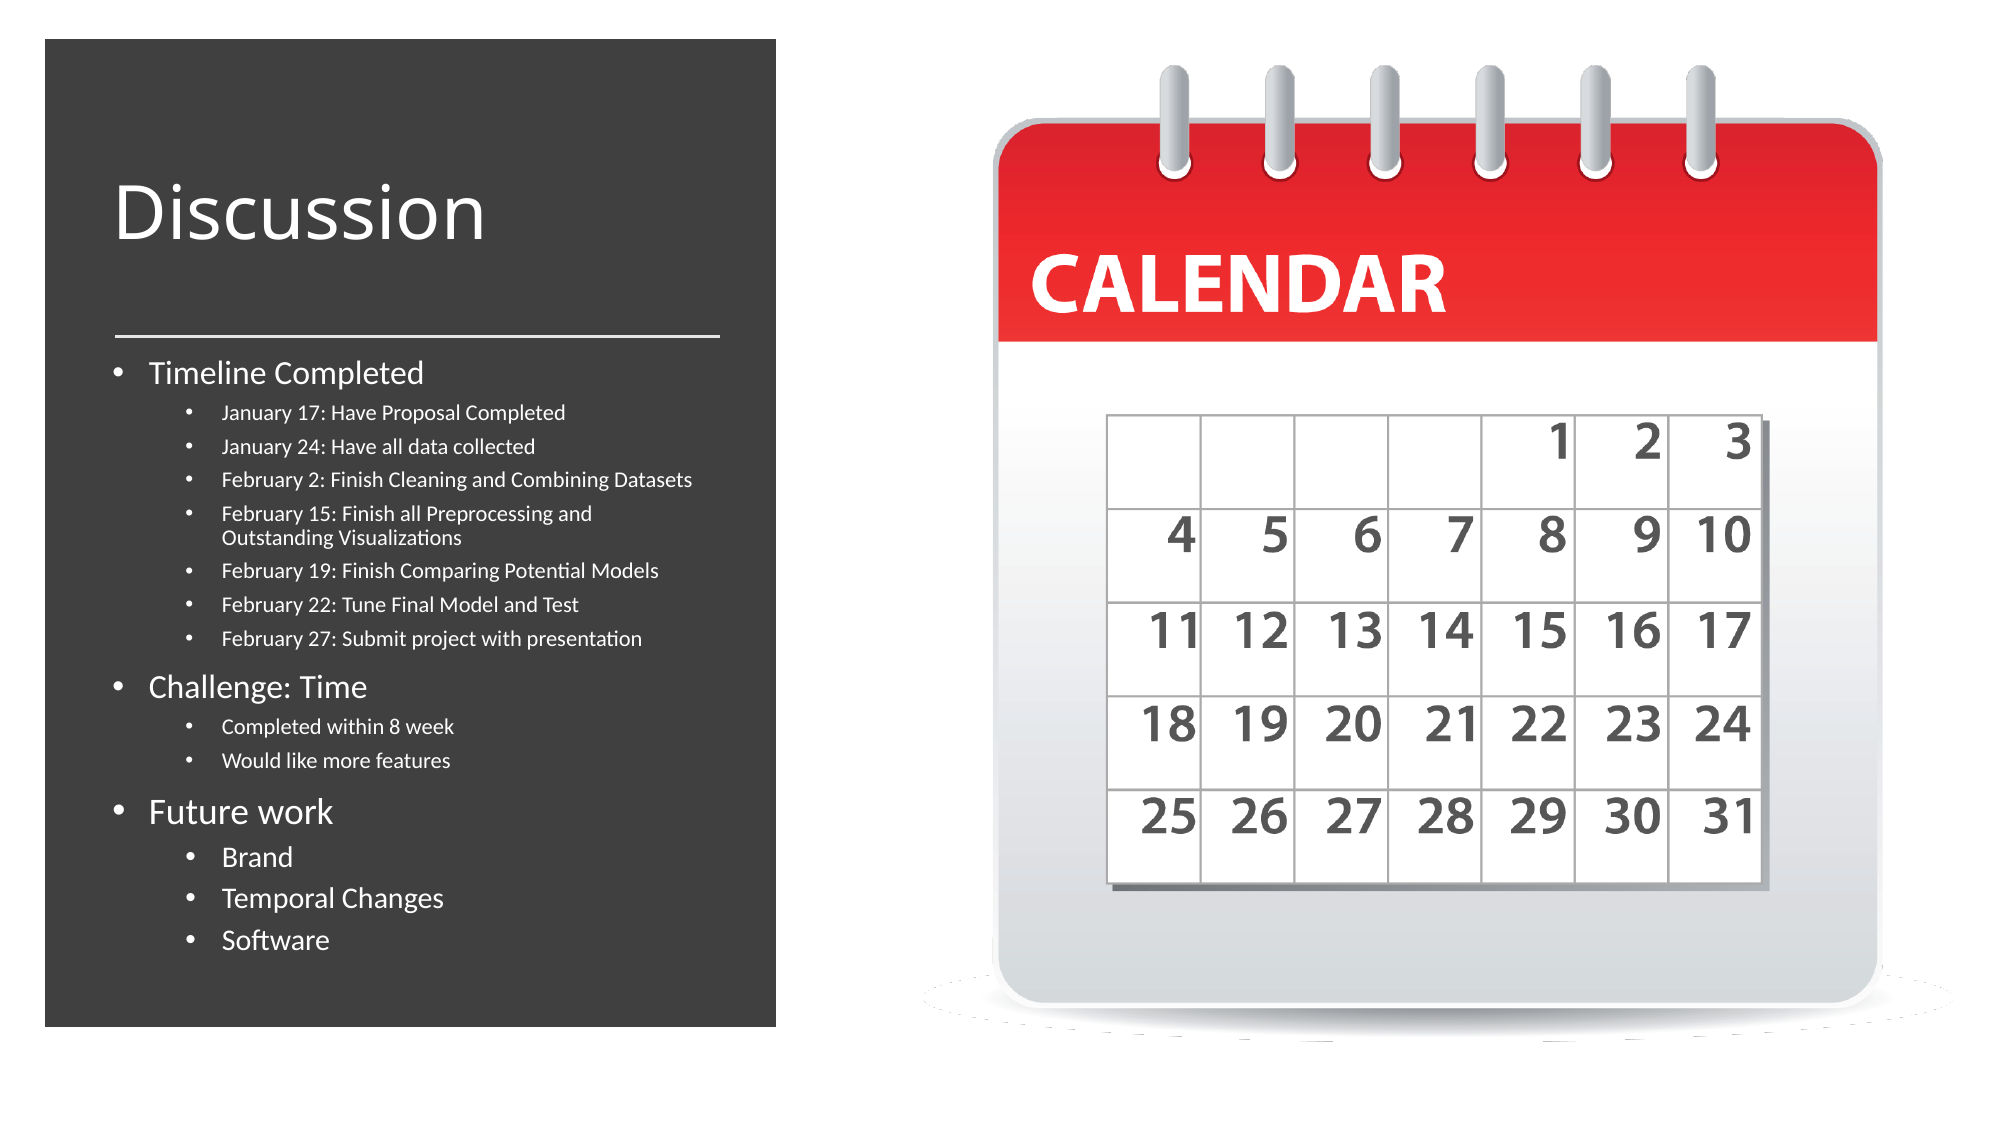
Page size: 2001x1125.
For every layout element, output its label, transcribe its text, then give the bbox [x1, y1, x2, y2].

picture [874, 0, 2000, 1096]
title Discussion [97, 105, 725, 326]
text_box [54, 49, 767, 1018]
list Timeline Completed January 17: Have Proposal Completed January 24: Have all data collected February 2: Finish Cleaning and Combining Datasets February 15: Finish all Preprocessing and Outstanding Visualizations February 19: Finish Comparing Potential Models February 22: Tune Final Model and Test February 27: Submit project with presentation Challenge: Time Completed within 8 week Would like more features Future work Brand Temporal Changes Software [97, 348, 725, 967]
